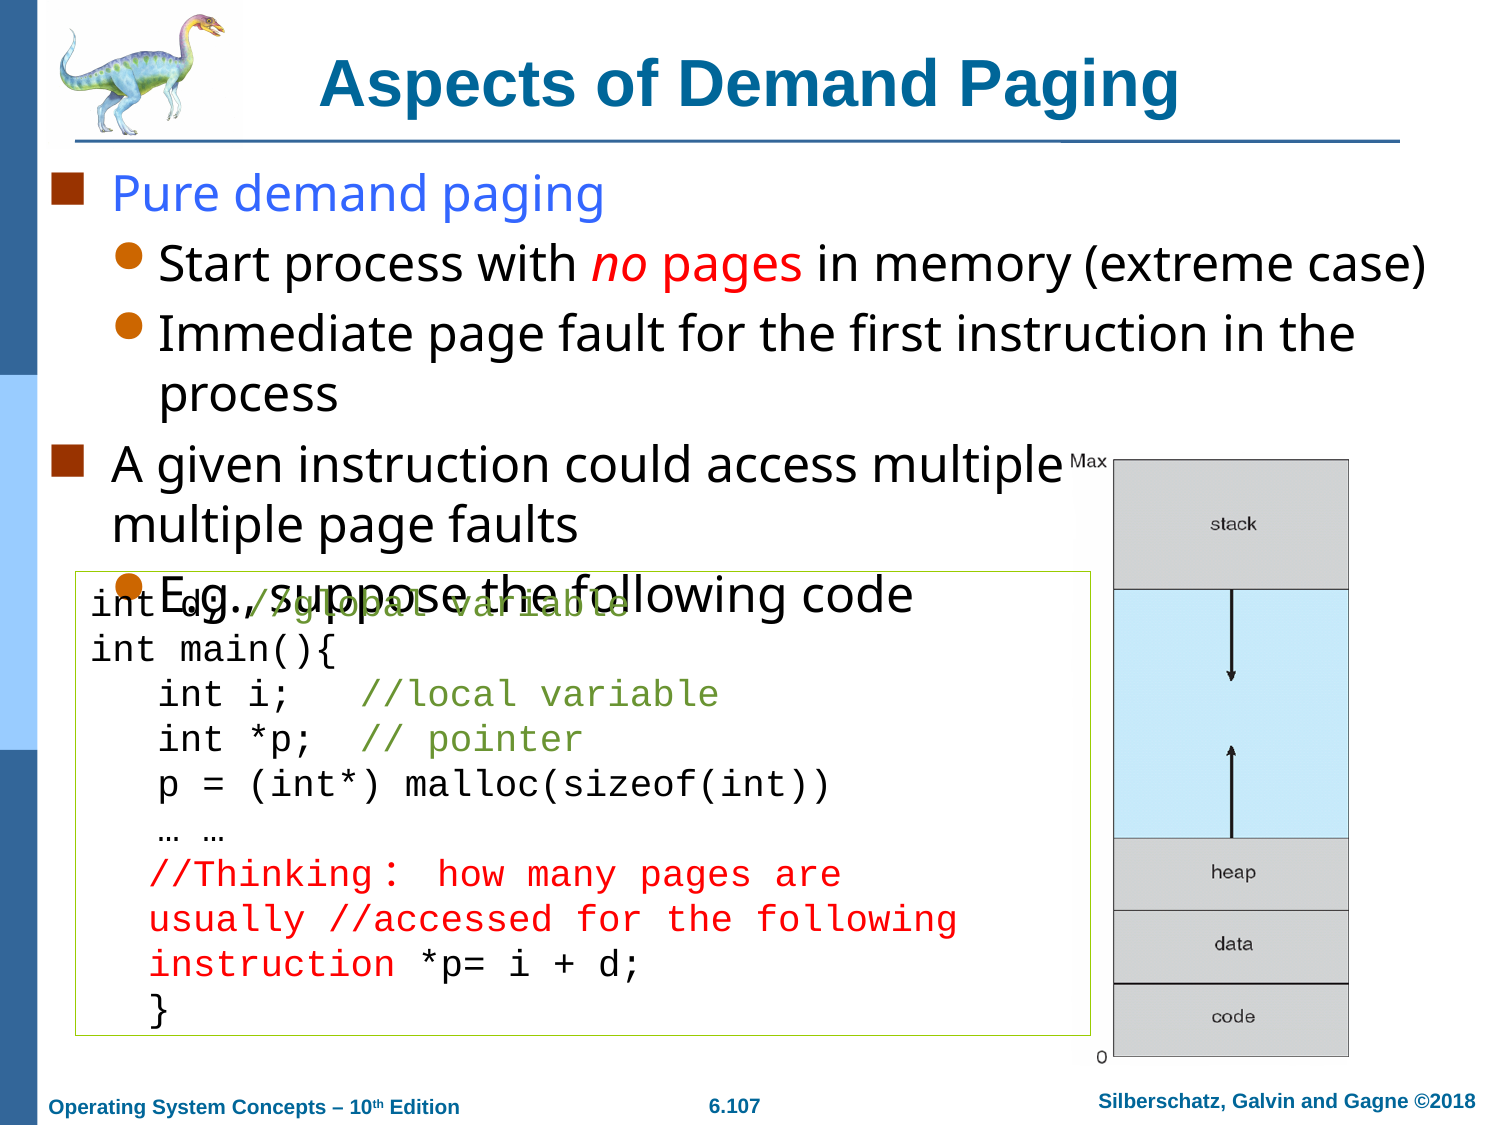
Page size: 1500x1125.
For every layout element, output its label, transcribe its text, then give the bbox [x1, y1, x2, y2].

text_box int d; //global variable int main(){ int i; //local variable int *p; // pointer p = (int*) malloc(sizeof(int)) … … //Thinking： how many pages are usually //accessed for the following instruction *p= i + d; } [75, 571, 1063, 1036]
list Pure demand paging Start process with no pages in memory (extreme case) Immediate page fault for the first instruction in the process A given instruction could access multiple pages -> multiple page faults E.g., suppose the following code [40, 153, 1482, 1069]
title Aspects of Demand Paging [75, 33, 1425, 128]
picture [46, 0, 243, 149]
picture [1068, 449, 1349, 1069]
